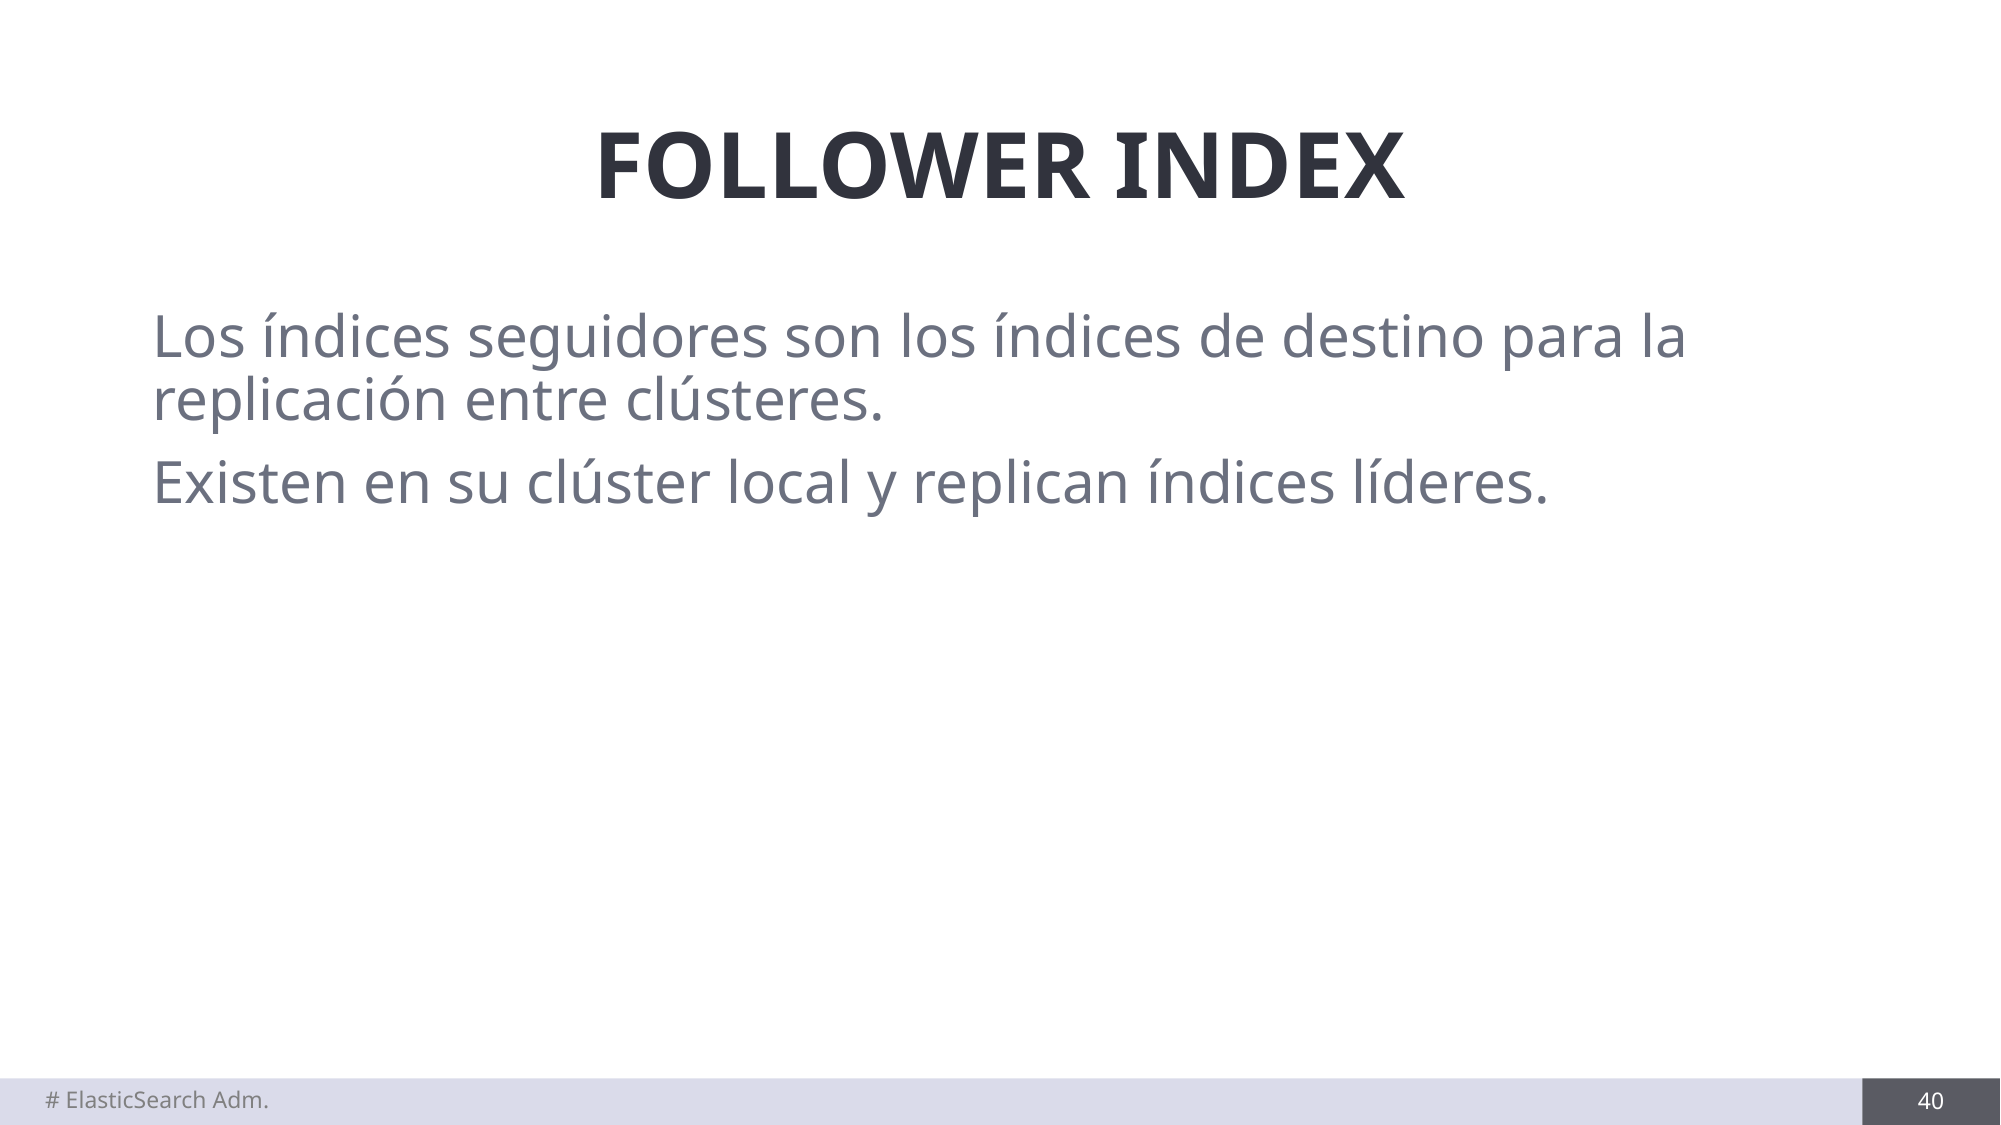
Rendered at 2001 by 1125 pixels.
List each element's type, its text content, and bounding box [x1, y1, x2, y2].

slide_number 40 [1862, 1078, 2000, 1125]
title FOLLOWER INDEX [137, 59, 1863, 278]
list Los índices seguidores son los índices de destino para la replicación entre clústeres. Existen en su clúster local y replican índices líderes. [137, 299, 1863, 1014]
footer # ElasticSearch Adm. [0, 1078, 1862, 1125]
